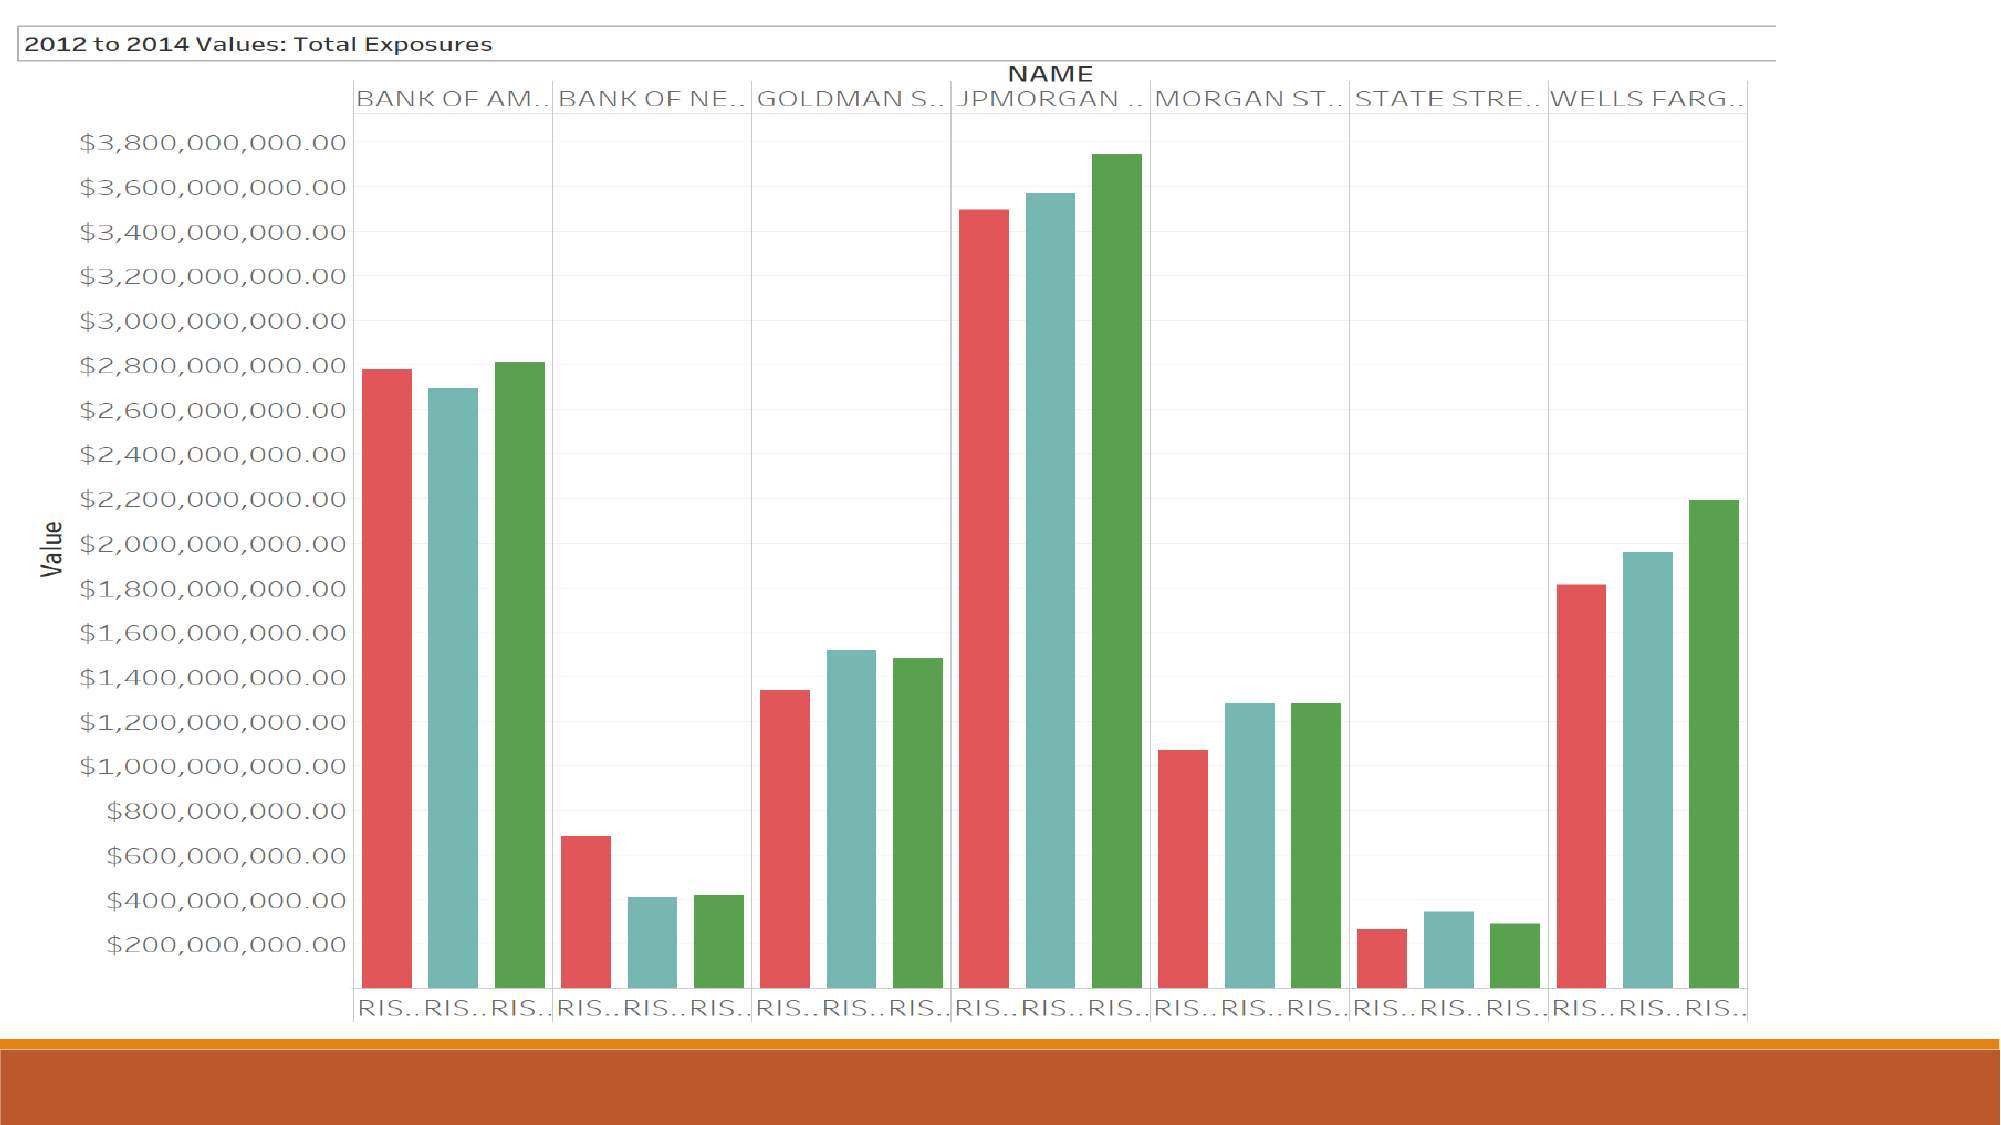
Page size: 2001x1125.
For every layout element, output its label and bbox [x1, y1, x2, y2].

picture [11, 22, 1776, 1031]
